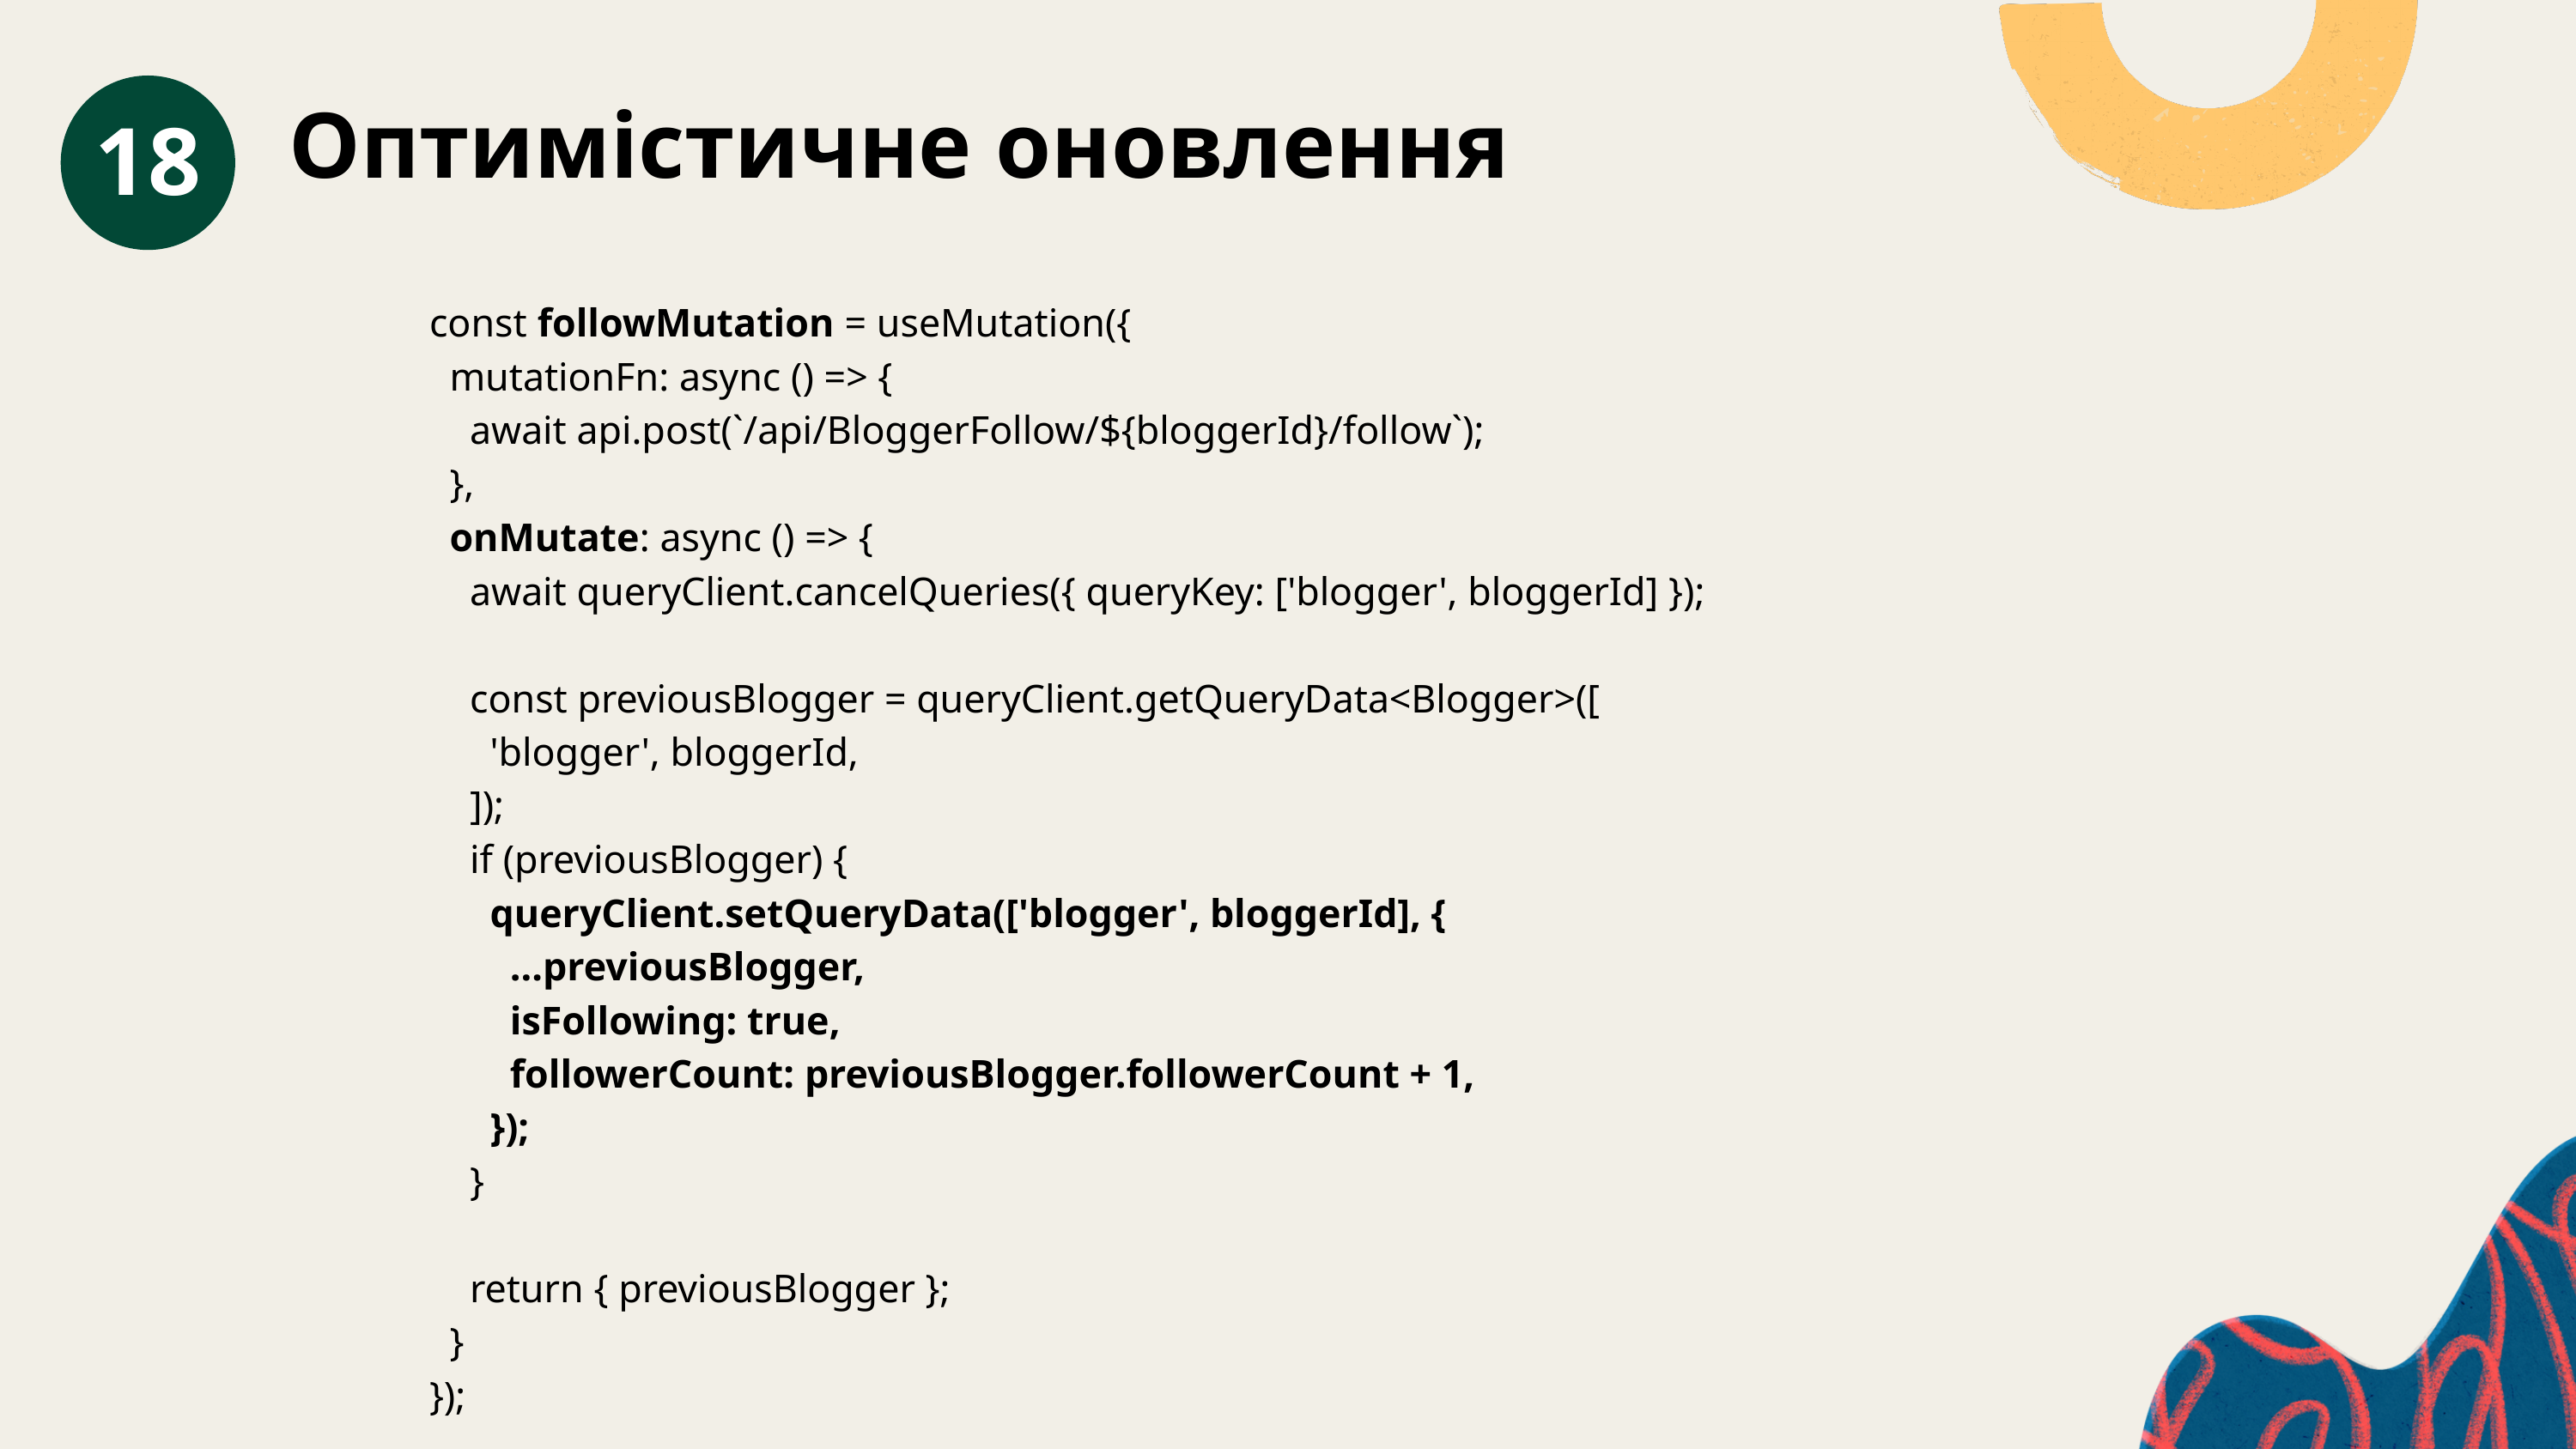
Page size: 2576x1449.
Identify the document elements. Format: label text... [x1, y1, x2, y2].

text_box [2160, 1128, 2576, 1449]
text_box [1998, 0, 2432, 209]
text_box Оптимістичне оновлення [289, 88, 2348, 197]
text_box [60, 75, 236, 251]
text_box const followMutation = useMutation({ mutationFn: async () => { await api.post(`/api/BloggerFollow/${bloggerId}/follow`); }, onMutate: async () => { await queryClient.cancelQueries({ queryKey: ['blogger', bloggerId] }); const previousBlogger = queryClient.getQueryData<Blogger>([ 'blogger', bloggerId, ]); if (previousBlogger) { queryClient.setQueryData(['blogger', bloggerId], { ...previousBlogger, isFollowing: true, followerCount: previousBlogger.followerCount + 1, }); } return { previousBlogger }; } }); [429, 291, 2160, 1449]
